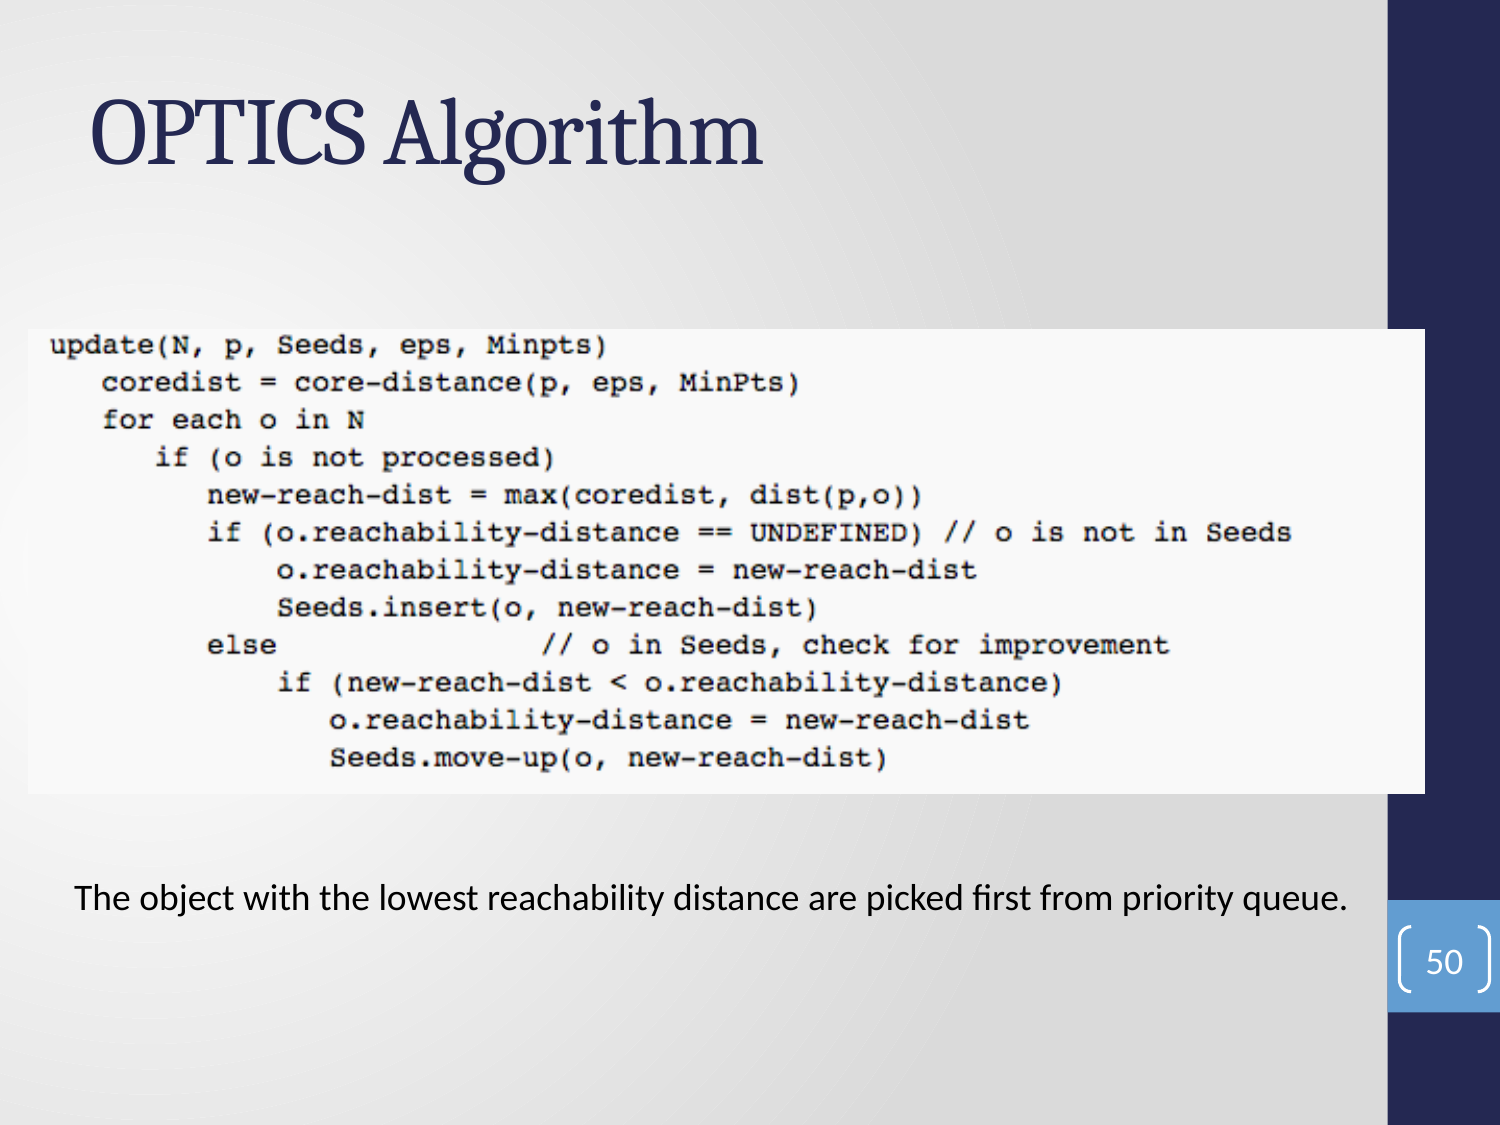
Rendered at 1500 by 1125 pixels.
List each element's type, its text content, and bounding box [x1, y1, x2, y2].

text_box The object with the lowest reachability distance are picked first from priority queue. [59, 865, 1365, 926]
picture [28, 328, 1426, 795]
slide_number 50 [1397, 925, 1492, 994]
title OPTICS Algorithm [75, 45, 1325, 209]
